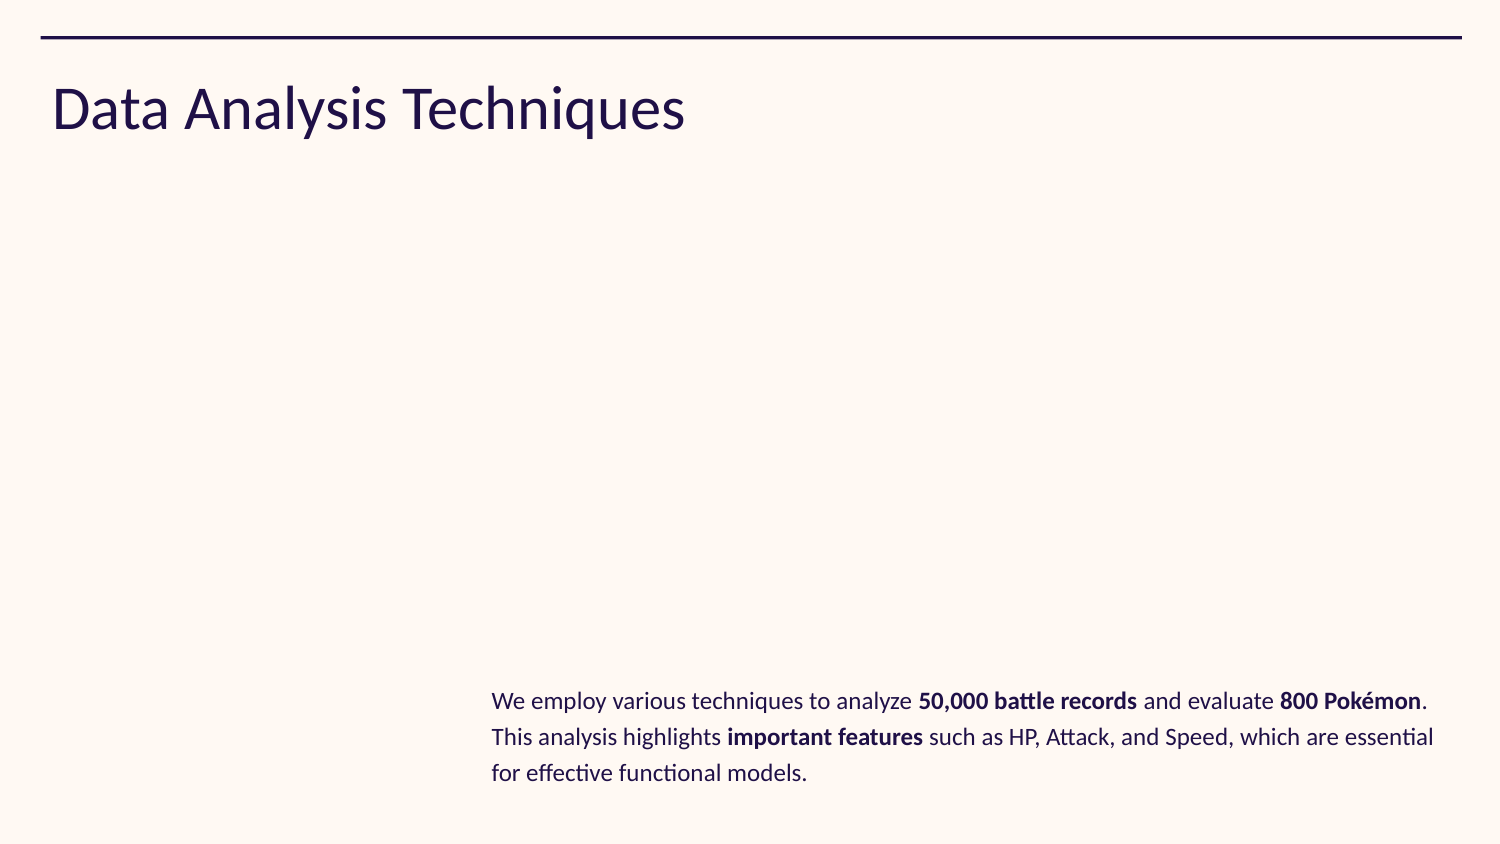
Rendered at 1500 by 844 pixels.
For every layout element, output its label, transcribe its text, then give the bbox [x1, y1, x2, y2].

title Data Analysis Techniques [37, 37, 1463, 225]
subtitle We employ various techniques to analyze 50,000 battle records and evaluate 800 Pokémon. This analysis highlights important features such as HP, Attack, and Speed, which are essential for effective functional models. [439, 249, 1463, 802]
